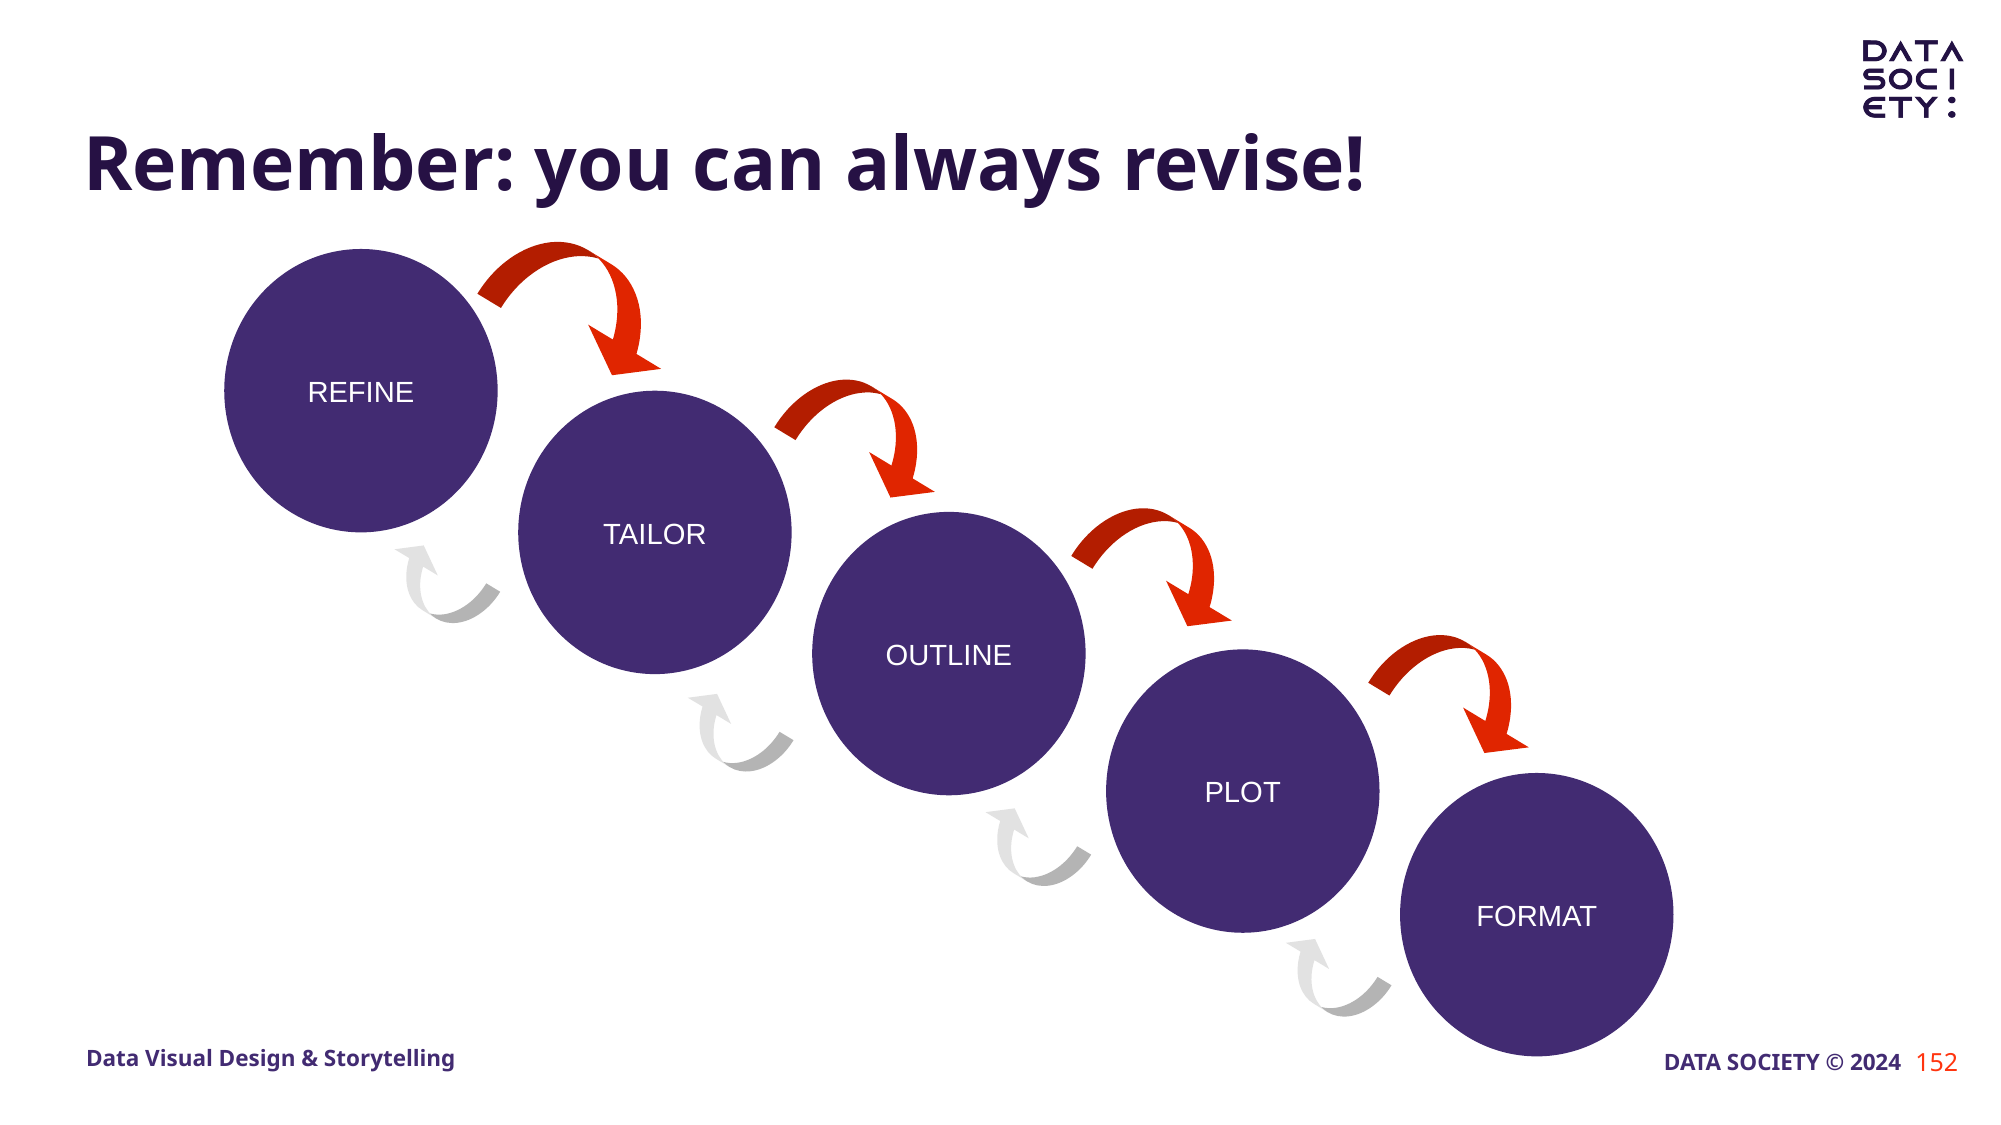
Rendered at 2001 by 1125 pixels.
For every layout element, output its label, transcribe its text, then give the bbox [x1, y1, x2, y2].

text_box [1368, 635, 1529, 754]
text_box REFINE [224, 248, 498, 533]
text_box [1071, 508, 1232, 627]
text_box OUTLINE [812, 511, 1086, 796]
picture [1863, 40, 1964, 118]
text_box FORMAT [1400, 772, 1674, 1057]
text_box [477, 241, 662, 376]
text_box [394, 545, 501, 624]
text_box [774, 379, 935, 498]
text_box TAILOR [518, 390, 792, 675]
text_box [687, 693, 794, 772]
text_box PLOT [1106, 649, 1380, 933]
text_box [1285, 938, 1392, 1017]
text_box [985, 808, 1092, 886]
slide_number 152 [1853, 1019, 1974, 1106]
title Remember: you can always revise! [68, 87, 1932, 213]
